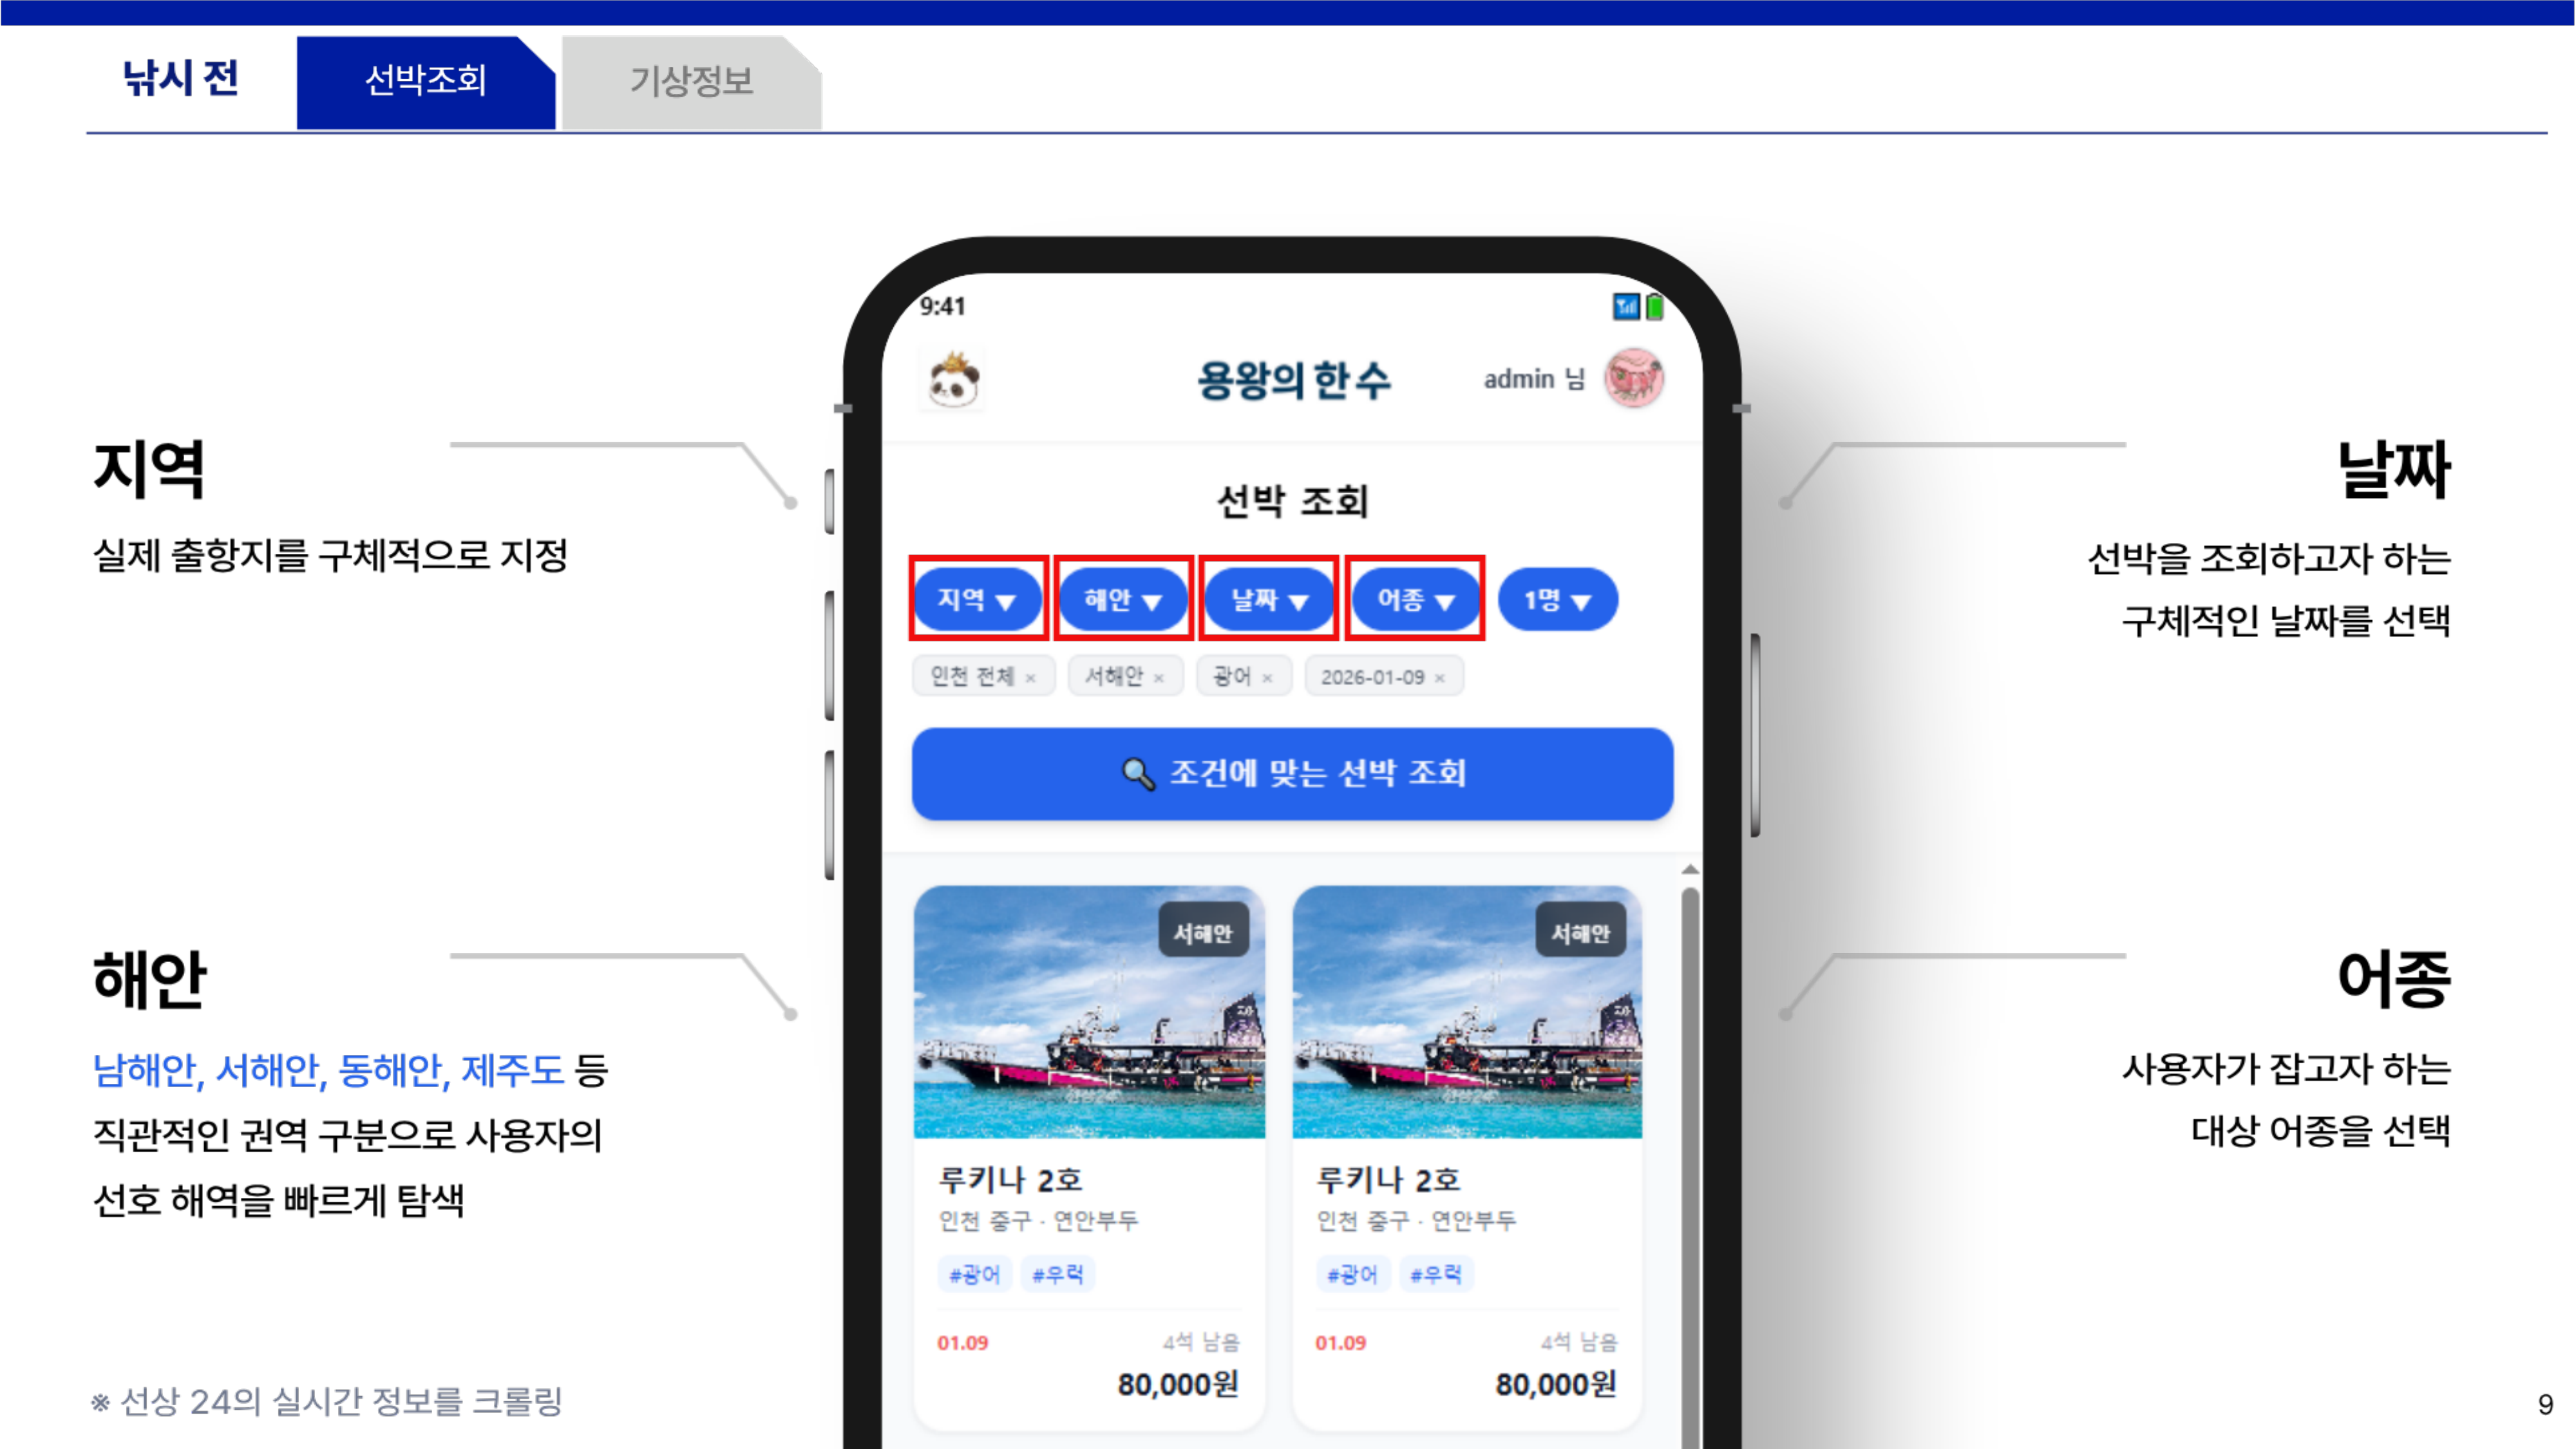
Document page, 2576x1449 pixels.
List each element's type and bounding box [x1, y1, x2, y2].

picture [1777, 932, 2454, 1028]
picture [32, 34, 2551, 138]
picture [91, 933, 800, 1030]
picture [1777, 422, 2454, 518]
picture [91, 1037, 654, 1226]
picture [823, 226, 2454, 1449]
picture [88, 1378, 585, 1428]
picture [2537, 1384, 2556, 1426]
picture [91, 527, 632, 582]
picture [0, 0, 2576, 27]
picture [91, 422, 800, 518]
